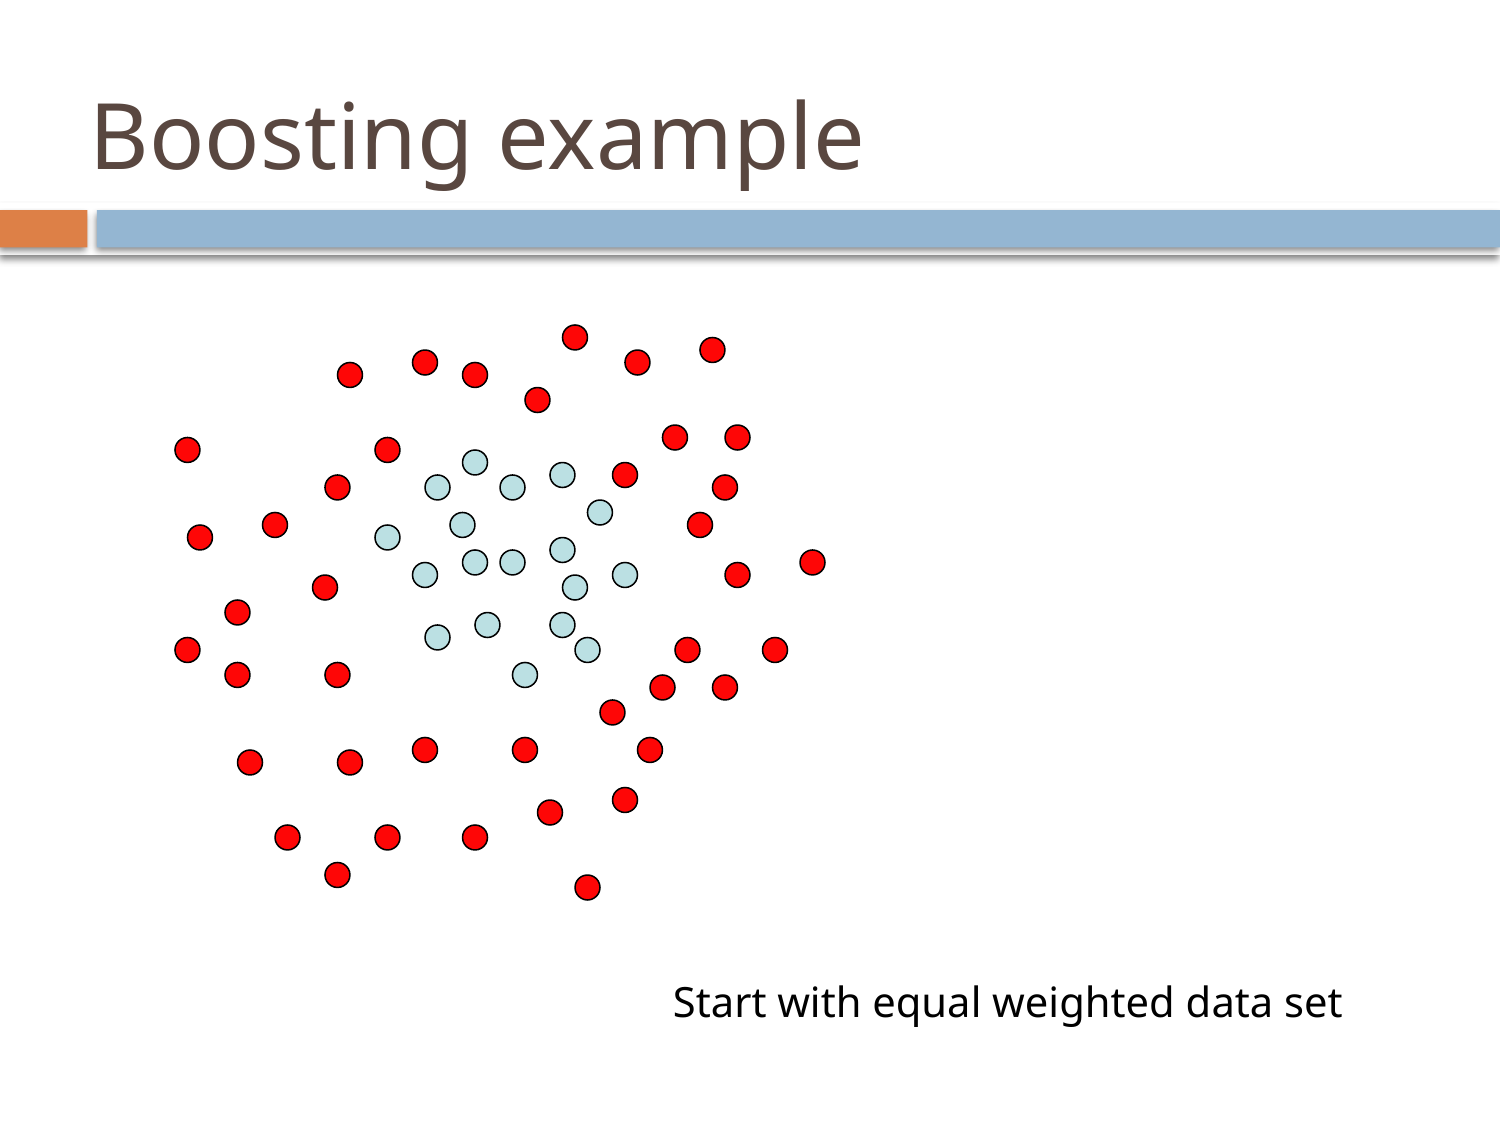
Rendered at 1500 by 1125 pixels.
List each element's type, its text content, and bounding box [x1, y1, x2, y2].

text_box [225, 662, 250, 688]
text_box [549, 462, 575, 488]
text_box [324, 662, 350, 688]
text_box [800, 549, 826, 575]
text_box [462, 825, 488, 850]
text_box [612, 787, 638, 813]
text_box [375, 437, 400, 463]
text_box [712, 474, 738, 500]
text_box [375, 825, 400, 850]
text_box [650, 675, 676, 700]
text_box [512, 737, 538, 763]
text_box [412, 350, 438, 376]
text_box [312, 575, 338, 601]
text_box [525, 387, 550, 413]
text_box [675, 637, 700, 663]
text_box [600, 699, 625, 725]
text_box [662, 425, 688, 451]
text_box [575, 637, 601, 663]
text_box [462, 362, 488, 388]
text_box [187, 525, 213, 550]
text_box [337, 750, 363, 775]
text_box [725, 425, 751, 451]
text_box [375, 525, 400, 550]
text_box [562, 575, 588, 601]
text_box [237, 750, 263, 775]
text_box [575, 875, 601, 901]
text_box [412, 562, 438, 588]
text_box [275, 825, 301, 850]
text_box [474, 612, 500, 638]
text_box [425, 624, 451, 650]
text_box [262, 512, 288, 538]
text_box [462, 450, 488, 475]
text_box [549, 537, 575, 563]
text_box [537, 800, 563, 826]
text_box [412, 737, 438, 763]
text_box [512, 662, 538, 688]
text_box [562, 324, 588, 350]
text_box Start with equal weighted data set [658, 967, 1358, 1033]
text_box [462, 549, 488, 575]
text_box [637, 737, 663, 763]
text_box [712, 675, 738, 700]
text_box [587, 500, 613, 526]
text_box [174, 437, 200, 463]
text_box [612, 562, 638, 588]
text_box [624, 350, 650, 376]
text_box [324, 474, 350, 500]
text_box [174, 637, 200, 663]
text_box [762, 637, 788, 663]
text_box [324, 862, 350, 888]
text_box [425, 474, 451, 500]
text_box [549, 612, 575, 638]
text_box [500, 474, 526, 500]
text_box [337, 362, 363, 388]
text_box [612, 462, 638, 488]
title Boosting example [75, 45, 1425, 233]
text_box [725, 562, 751, 588]
text_box [450, 512, 475, 538]
text_box [687, 512, 713, 538]
text_box [500, 549, 526, 575]
text_box [699, 337, 725, 363]
text_box [225, 600, 250, 625]
